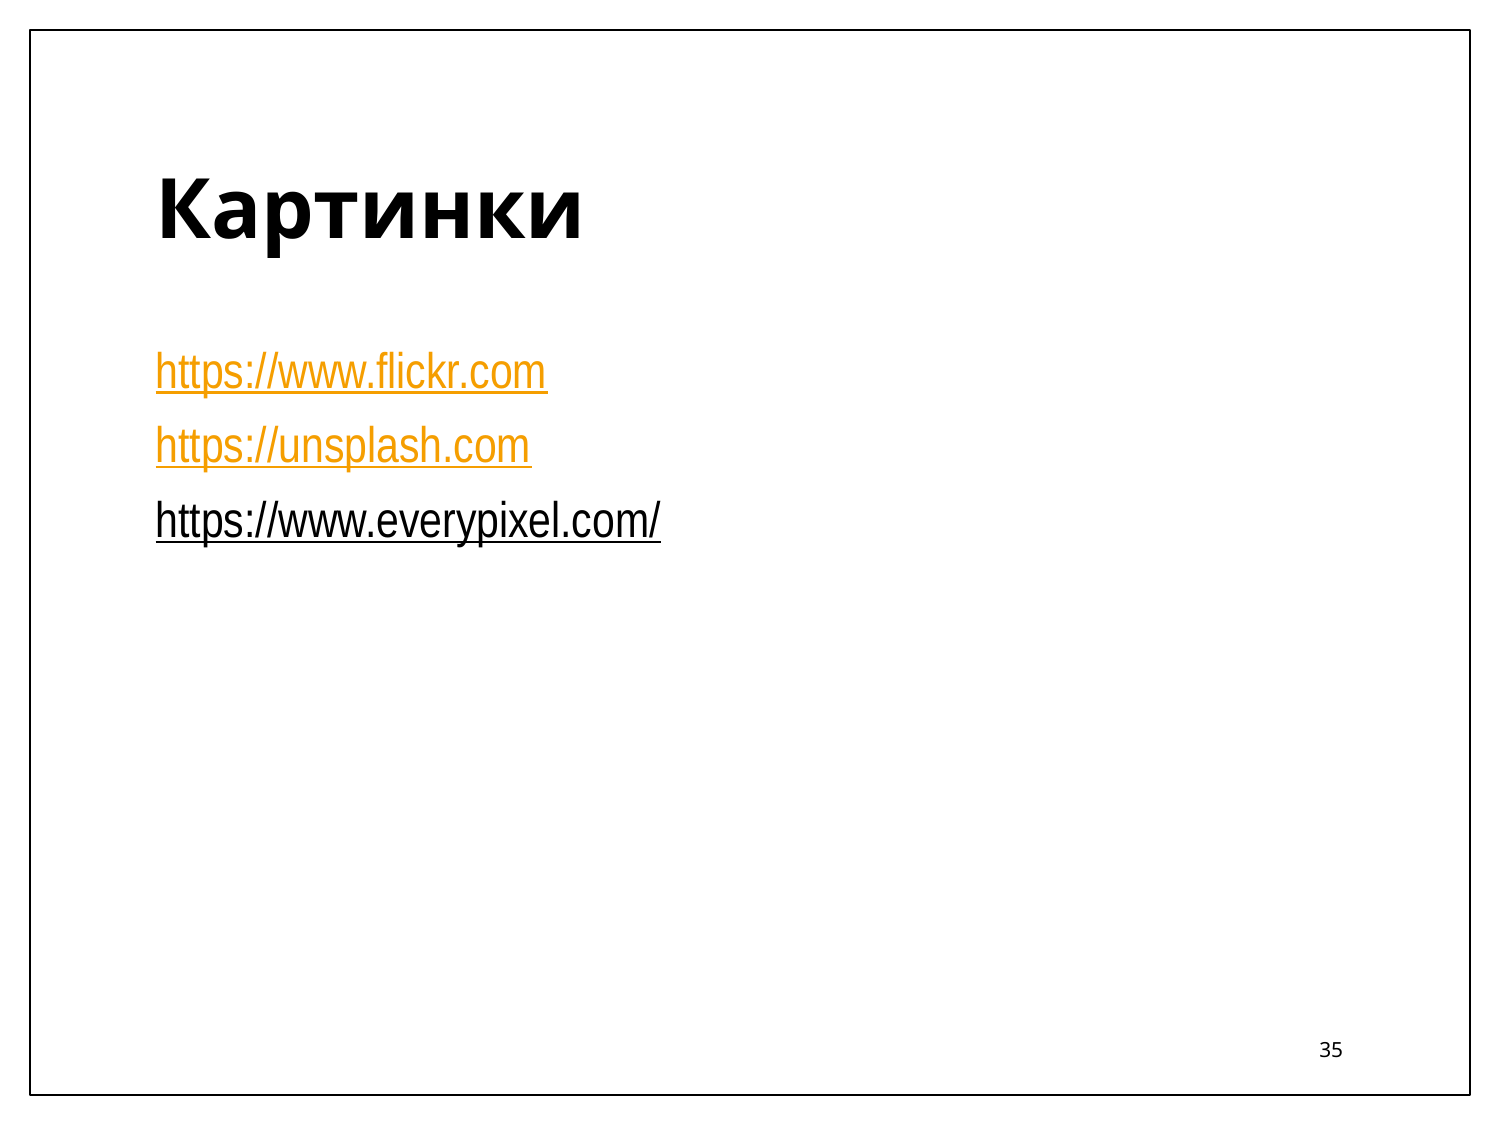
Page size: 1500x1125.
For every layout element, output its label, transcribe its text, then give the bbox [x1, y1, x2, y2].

title Картинки [140, 99, 1356, 323]
slide_number 35 [1147, 1020, 1358, 1081]
list https://www.flickr.com https://unsplash.com https://www.everypixel.com/ [140, 337, 1356, 1000]
